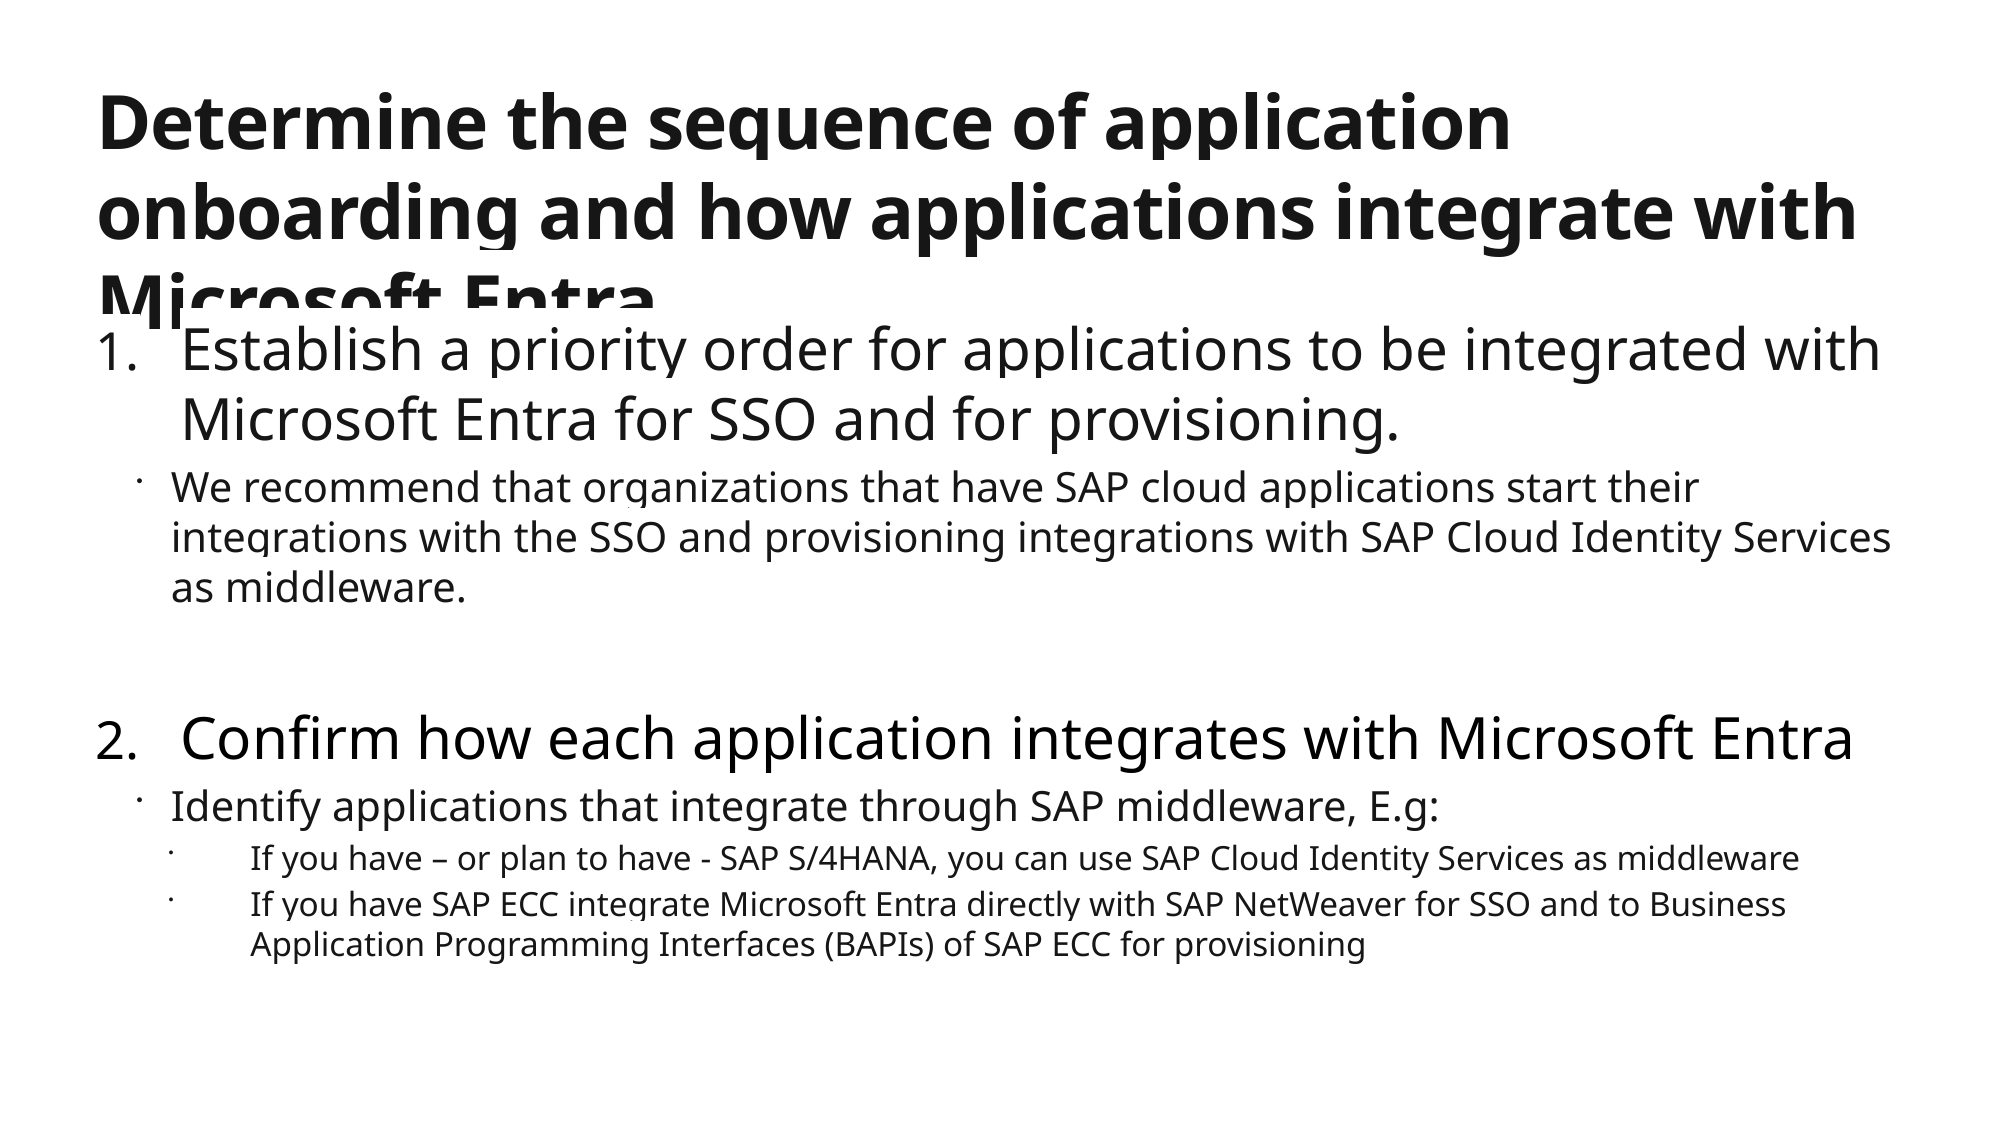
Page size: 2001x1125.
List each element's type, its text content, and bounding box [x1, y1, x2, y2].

title Determine the sequence of application onboarding and how applications integrate with Microsoft Entra [96, 75, 1904, 257]
list Establish a priority order for applications to be integrated with Microsoft Entra for SSO and for provisioning. We recommend that organizations that have SAP cloud applications start their integrations with the SSO and provisioning integrations with SAP Cloud Identity Services as middleware. Confirm how each application integrates with Microsoft Entra Identify applications that integrate through SAP middleware, E.g: If you have – or plan to have - SAP S/4HANA, you can use SAP Cloud Identity Services as middleware If you have SAP ECC integrate Microsoft Entra directly with SAP NetWeaver for SSO and to Business Application Programming Interfaces (BAPIs) of SAP ECC for provisioning [95, 312, 1904, 908]
